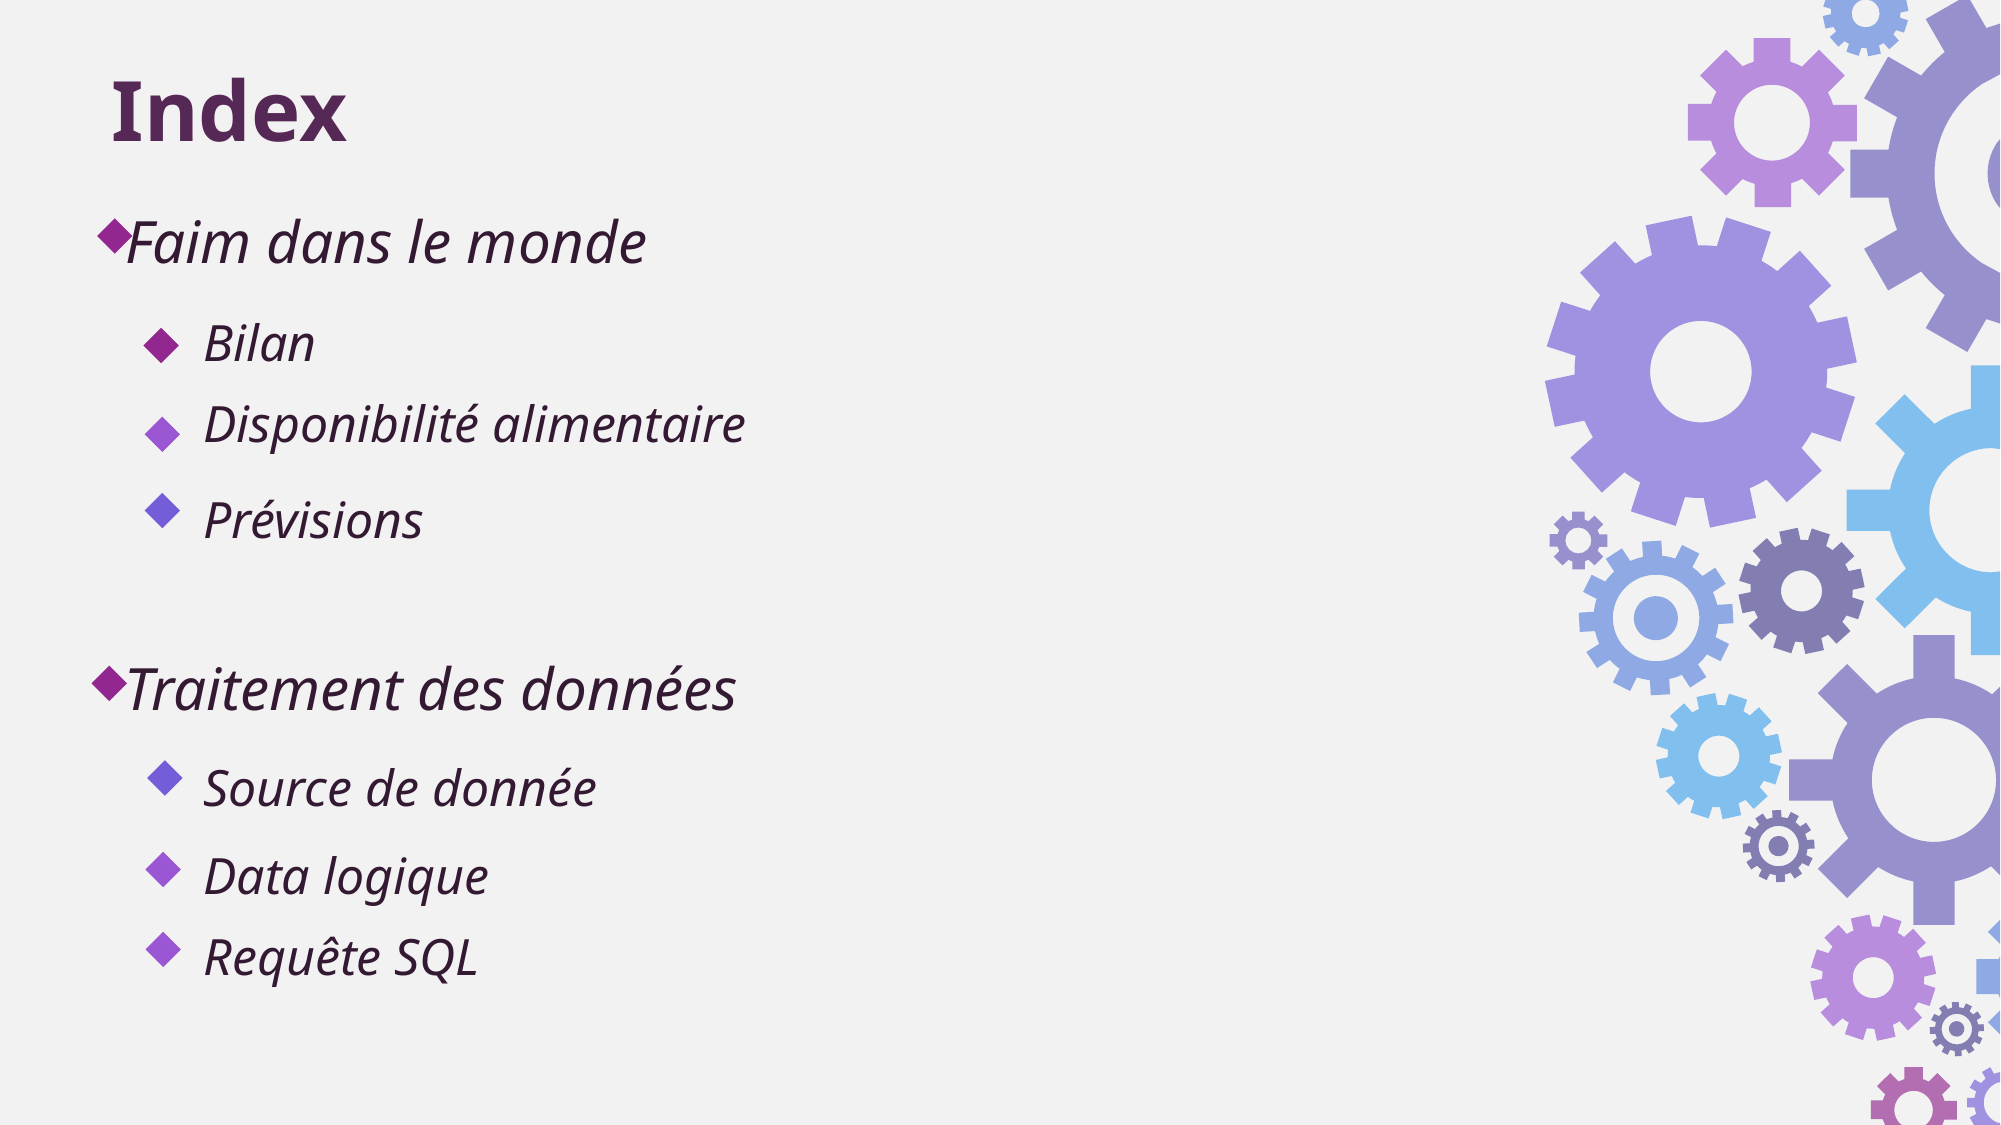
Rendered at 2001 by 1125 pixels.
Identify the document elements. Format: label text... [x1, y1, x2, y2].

text_box Data logique [188, 822, 1069, 903]
text_box [95, 221, 110, 251]
text_box [143, 415, 182, 454]
text_box Index [97, 50, 1017, 166]
text_box Disponibilité alimentaire [188, 370, 1069, 461]
text_box Faim dans le monde [110, 193, 663, 283]
text_box [143, 850, 183, 889]
text_box Requête SQL [188, 903, 1069, 993]
text_box [141, 326, 181, 365]
text_box Prévisions [188, 466, 1069, 557]
text_box Traitement des données [109, 639, 768, 730]
text_box Bilan [188, 289, 1162, 380]
text_box [143, 491, 182, 530]
text_box [144, 930, 183, 969]
text_box [145, 758, 185, 798]
text_box [90, 664, 109, 703]
text_box Source de donnée [188, 733, 1069, 822]
